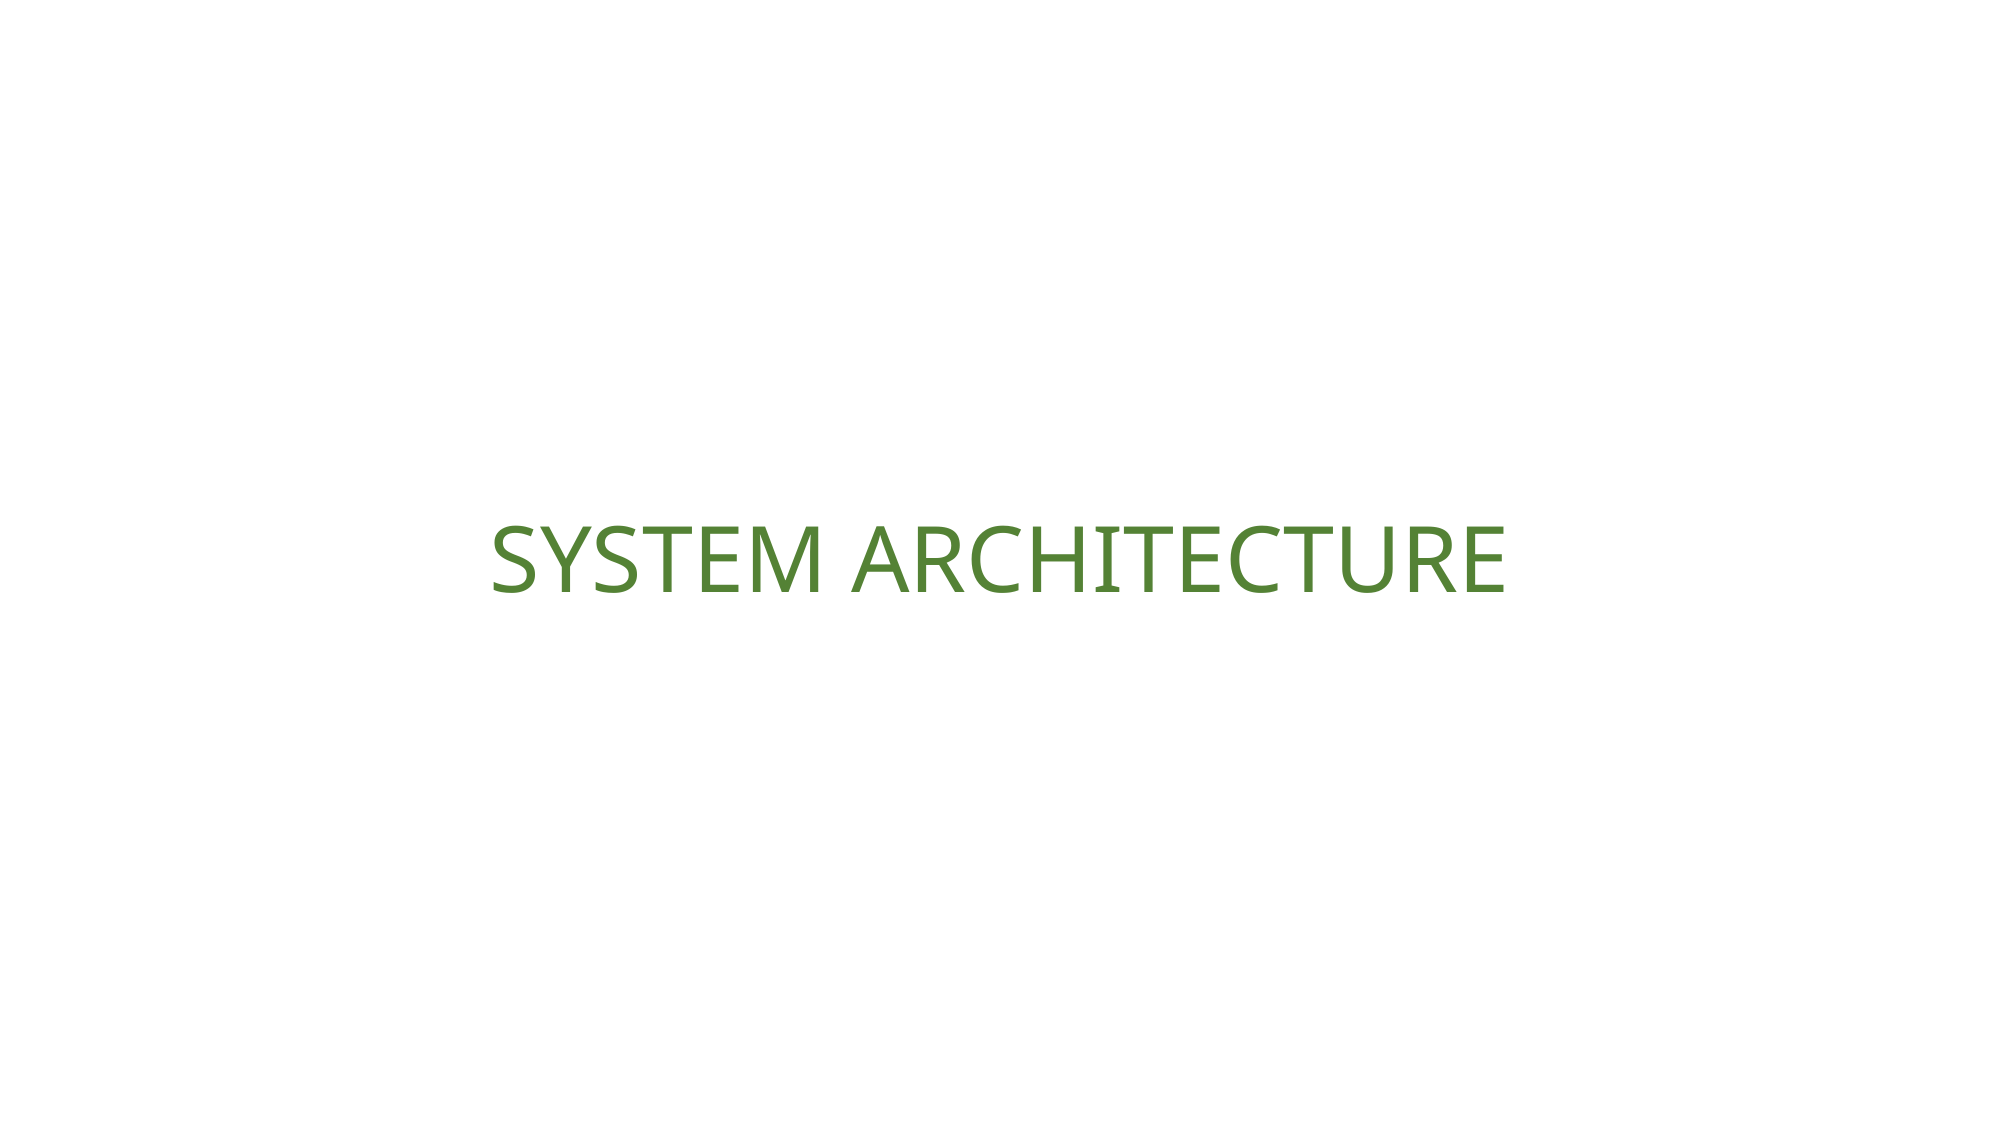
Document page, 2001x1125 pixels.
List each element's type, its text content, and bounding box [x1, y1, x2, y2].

title SYSTEM ARCHITECTURE [137, 453, 1863, 672]
